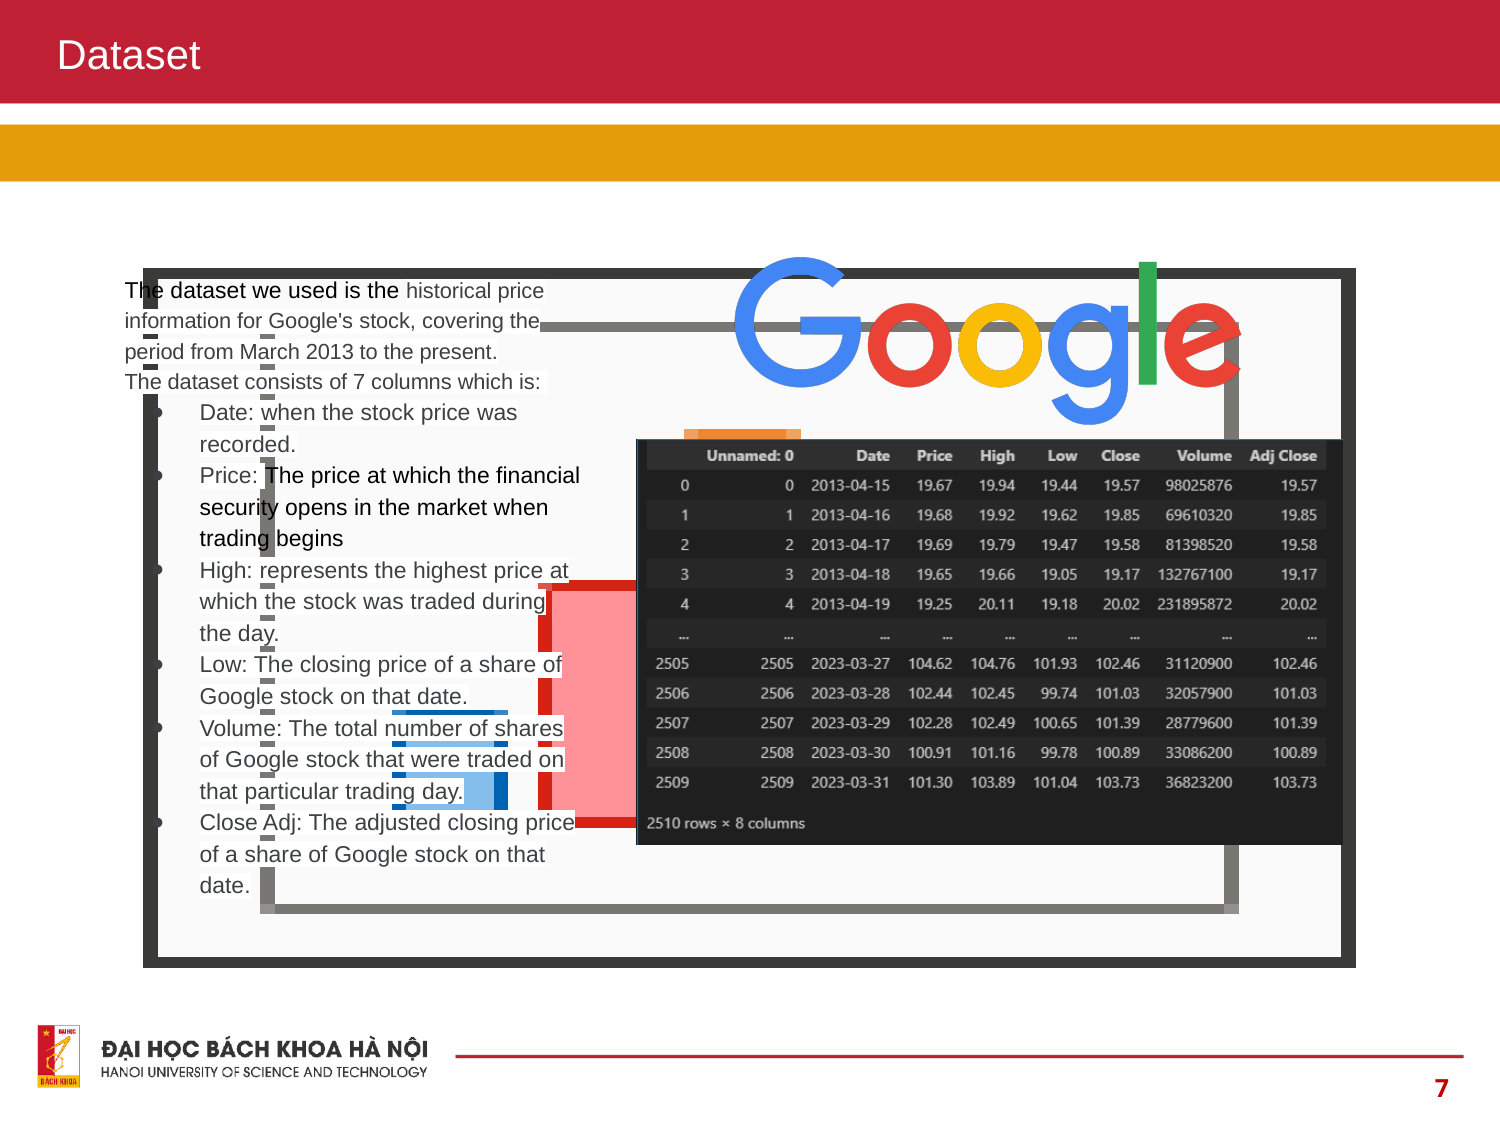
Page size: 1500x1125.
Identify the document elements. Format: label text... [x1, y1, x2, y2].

text_box [100, 236, 1400, 1001]
text_box The dataset we used is the historical price information for Google's stock, covering the period from March 2013 to the present. The dataset consists of 7 columns which is: Date: when the stock price was recorded. Price: The price at which the financial security opens in the market when trading begins High: represents the highest price at which the stock was traded during the day. Low: The closing price of a share of Google stock on that date. Volume: The total number of shares of Google stock that were traded on that particular trading day. Close Adj: The adjusted closing price of a share of Google stock on that date. [109, 256, 597, 949]
picture [0, 0, 1500, 1125]
slide_number ‹#› [1126, 1065, 1464, 1125]
title Dataset [41, 12, 1459, 84]
